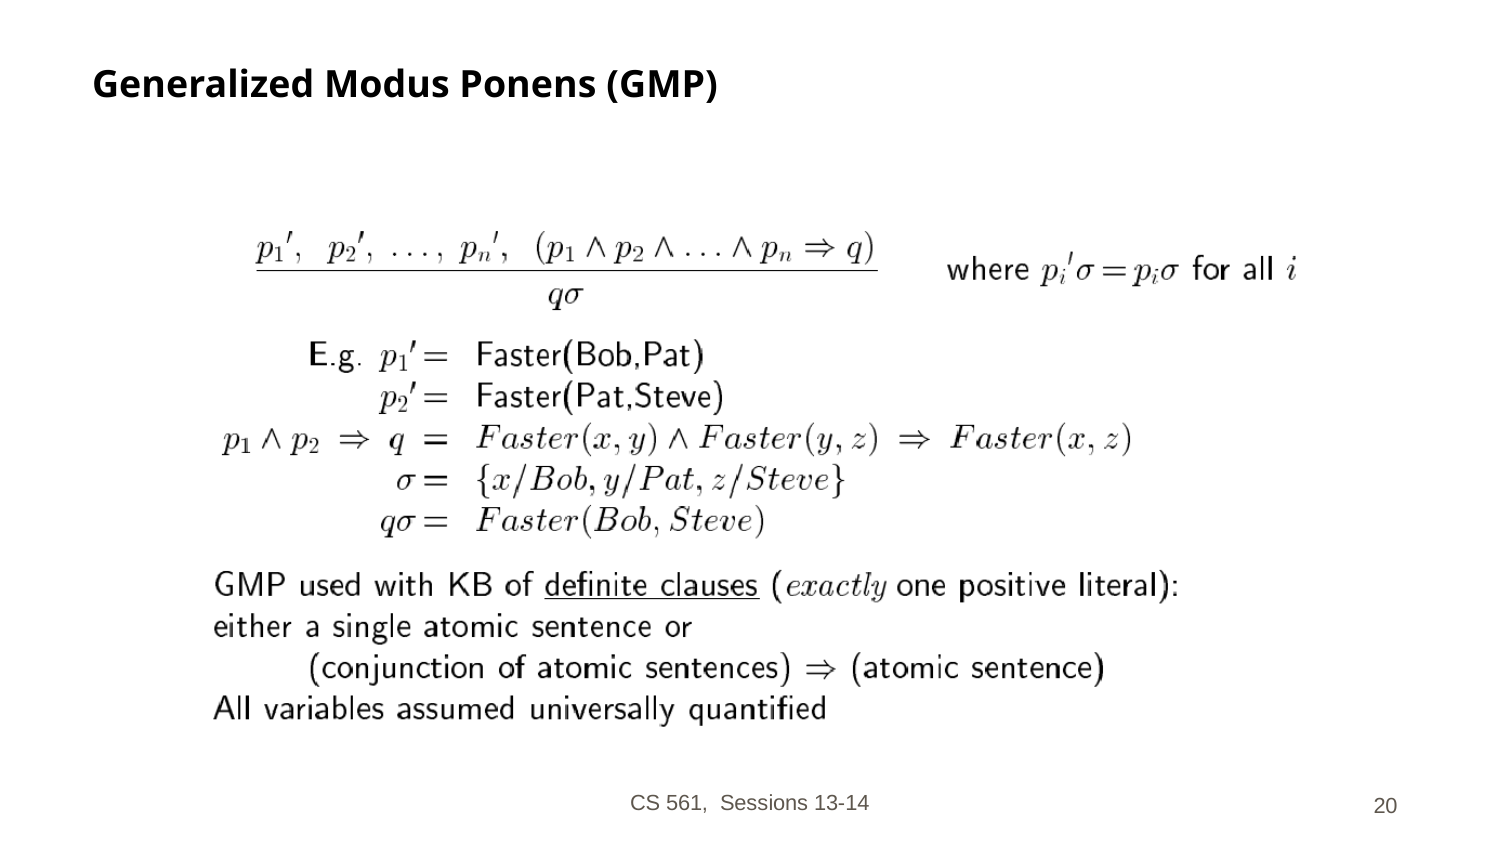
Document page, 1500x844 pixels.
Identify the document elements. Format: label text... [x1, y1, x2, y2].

title Generalized Modus Ponens (GMP) [77, 28, 1415, 113]
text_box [196, 217, 1313, 741]
footer CS 561, Sessions 13-14 [512, 766, 988, 823]
slide_number ‹#› [1100, 768, 1413, 826]
